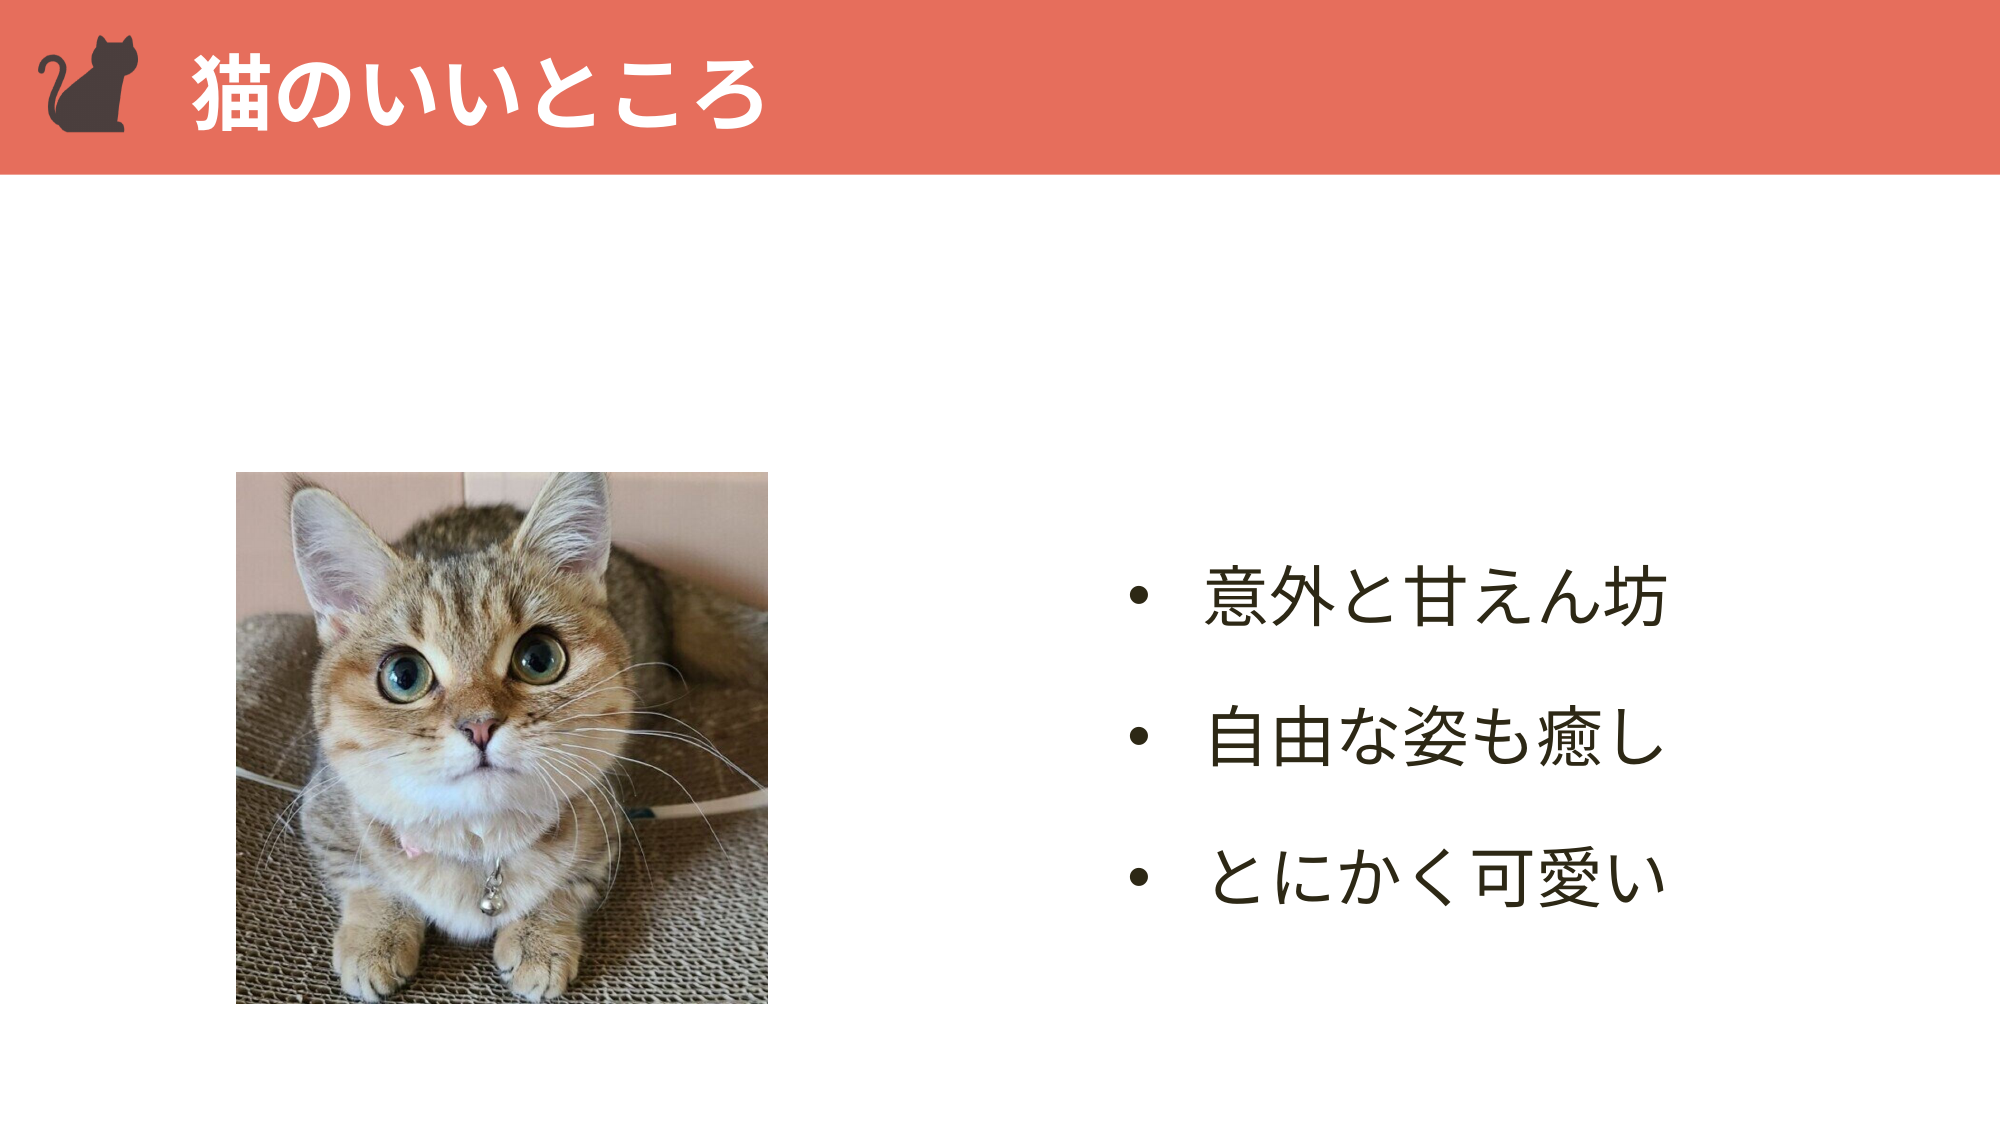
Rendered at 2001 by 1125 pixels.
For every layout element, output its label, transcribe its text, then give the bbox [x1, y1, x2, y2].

title 猫のいいところ [175, 13, 1825, 181]
text_box [0, 0, 2000, 176]
text_box 意外と甘えん坊 自由な姿も癒し とにかく可愛い [1112, 619, 1771, 811]
picture [236, 472, 768, 1004]
picture [37, 33, 138, 134]
